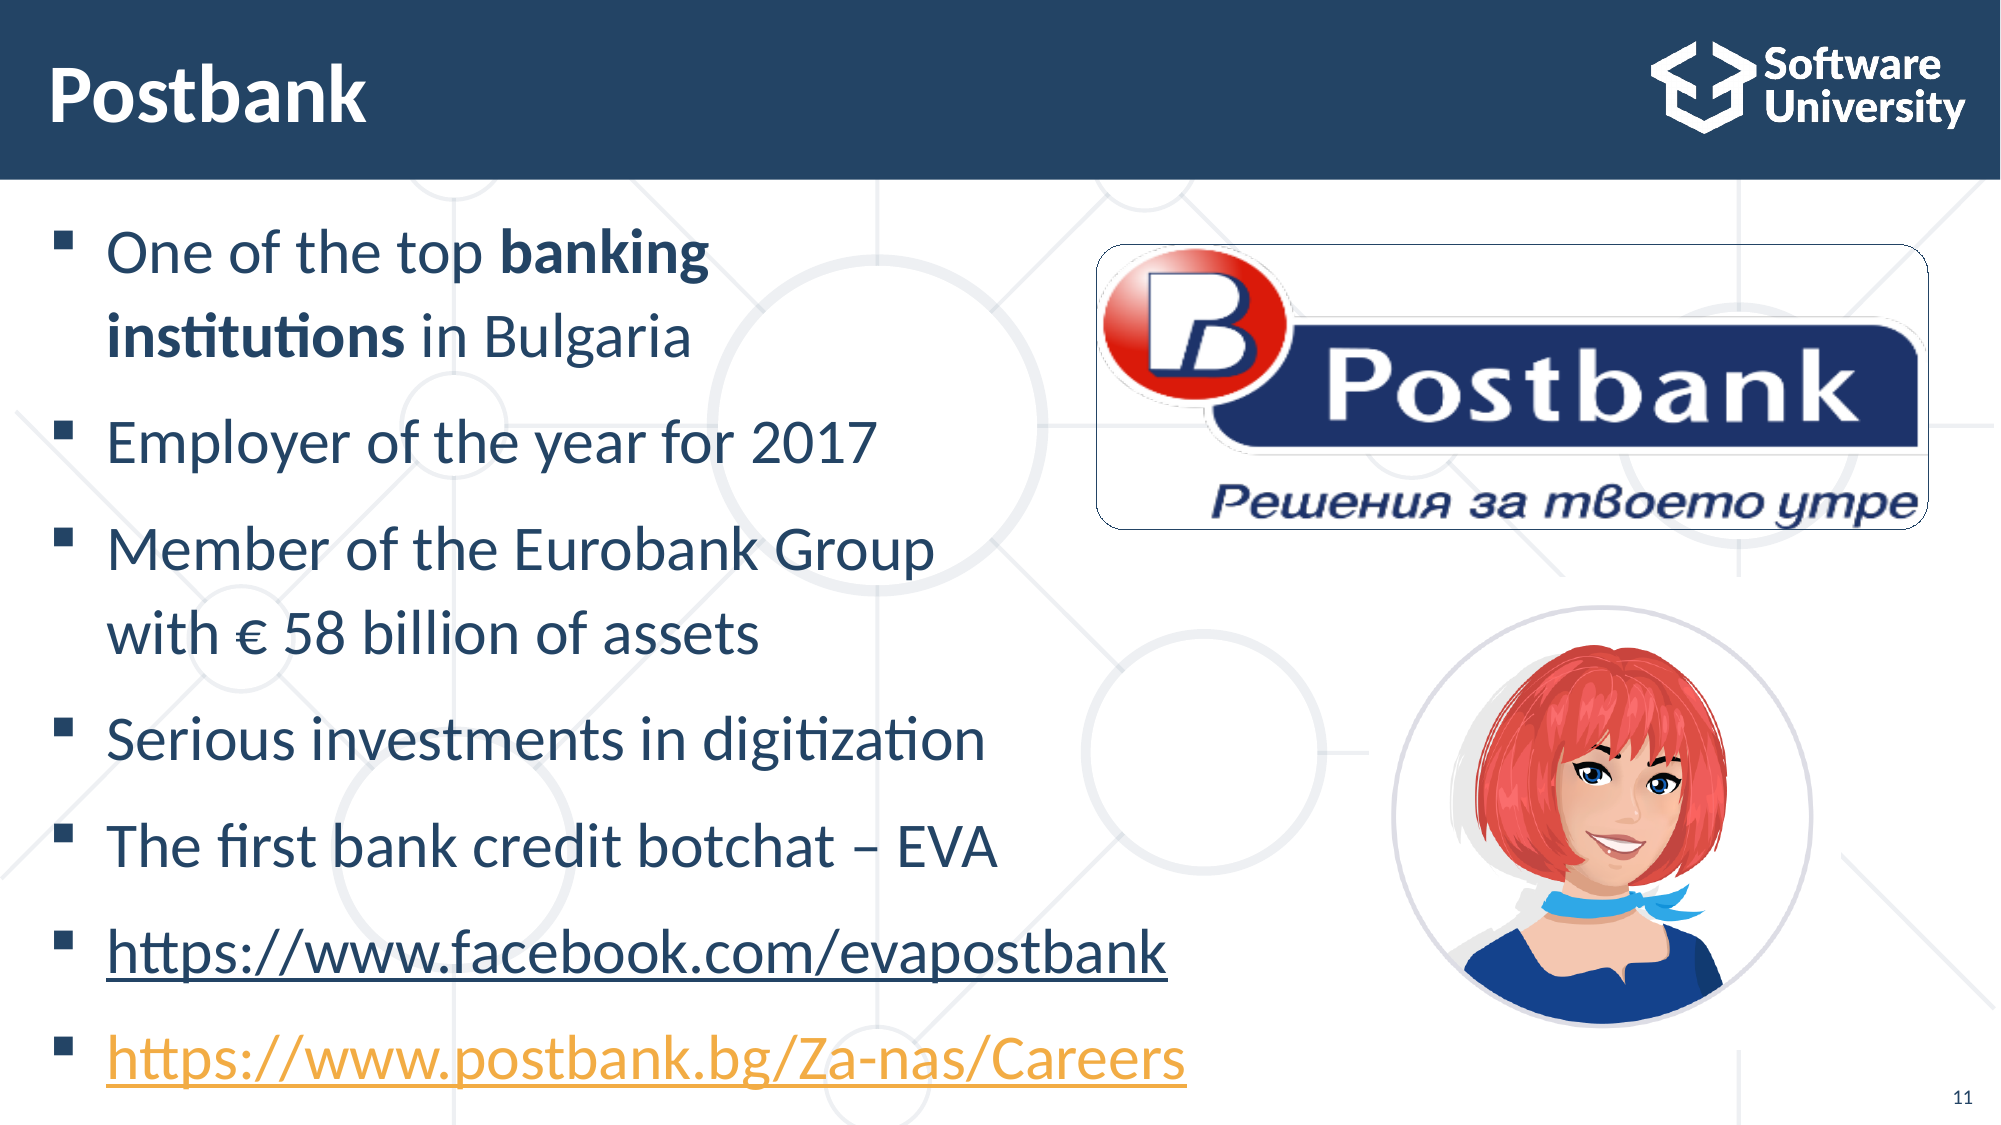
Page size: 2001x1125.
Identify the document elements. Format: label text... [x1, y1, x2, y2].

picture [1651, 41, 1966, 134]
title Postbank [31, 16, 1625, 162]
slide_number 11 [1927, 1067, 1989, 1117]
picture [1368, 577, 1842, 1050]
picture [1095, 244, 1929, 530]
list One of the top banking institutions in Bulgaria Employer of the year for 2017 Member of the Eurobank Group with € 58 billion of assets Serious investments in digitization The first bank credit botchat – EVA https://www.facebook.com/evapostbank https://www.postbank.bg/Za-nas/Careers [31, 196, 1970, 1104]
